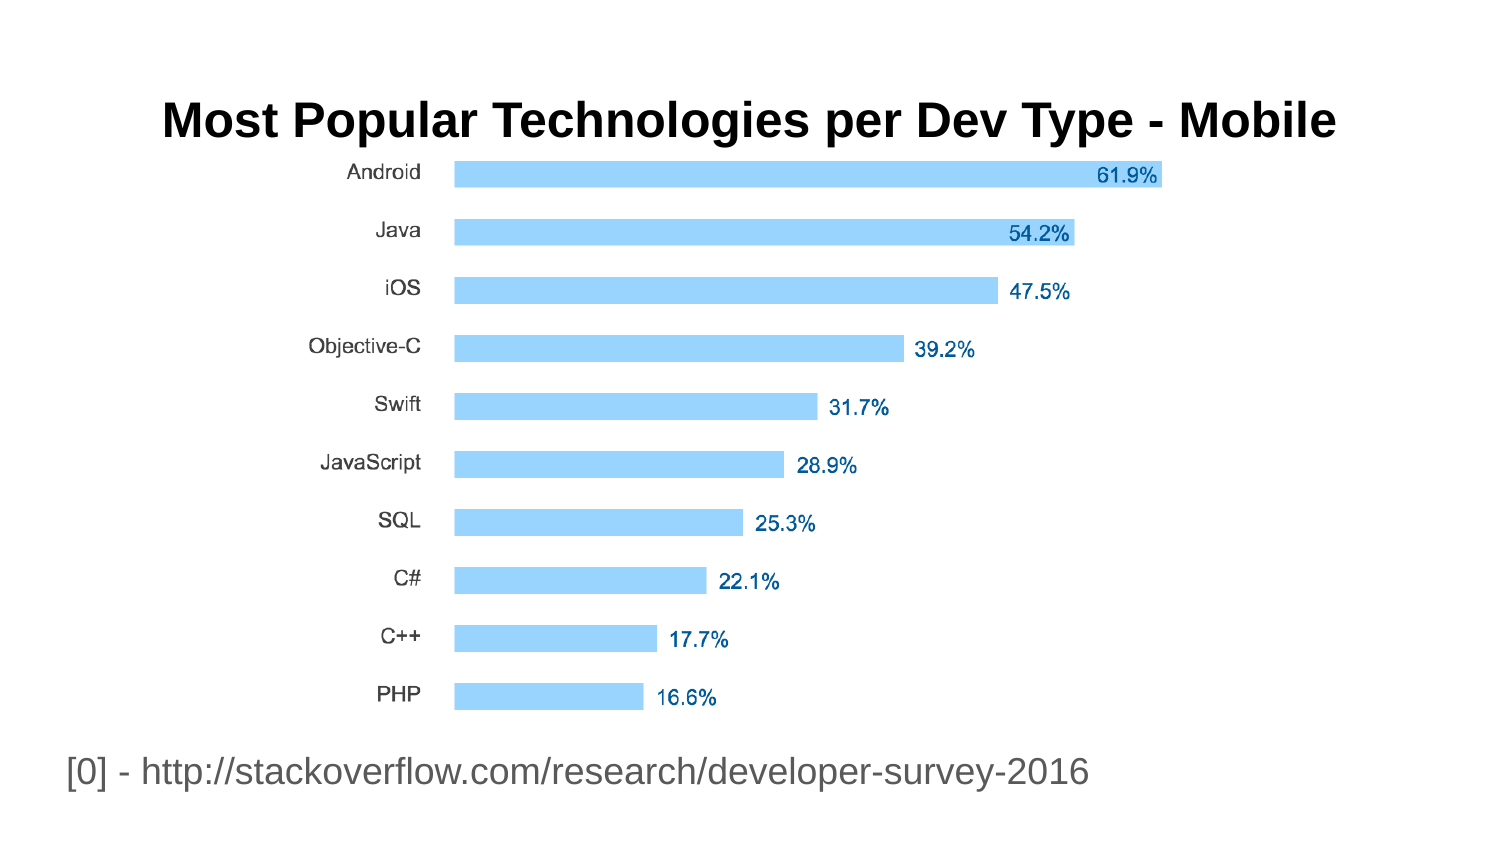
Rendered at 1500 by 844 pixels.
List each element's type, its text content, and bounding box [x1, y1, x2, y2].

list [0] - http://stackoverflow.com/research/developer-survey-2016 [51, 725, 1449, 806]
picture [295, 148, 1205, 726]
title Most Popular Technologies per Dev Type - Mobile [51, 72, 1449, 167]
